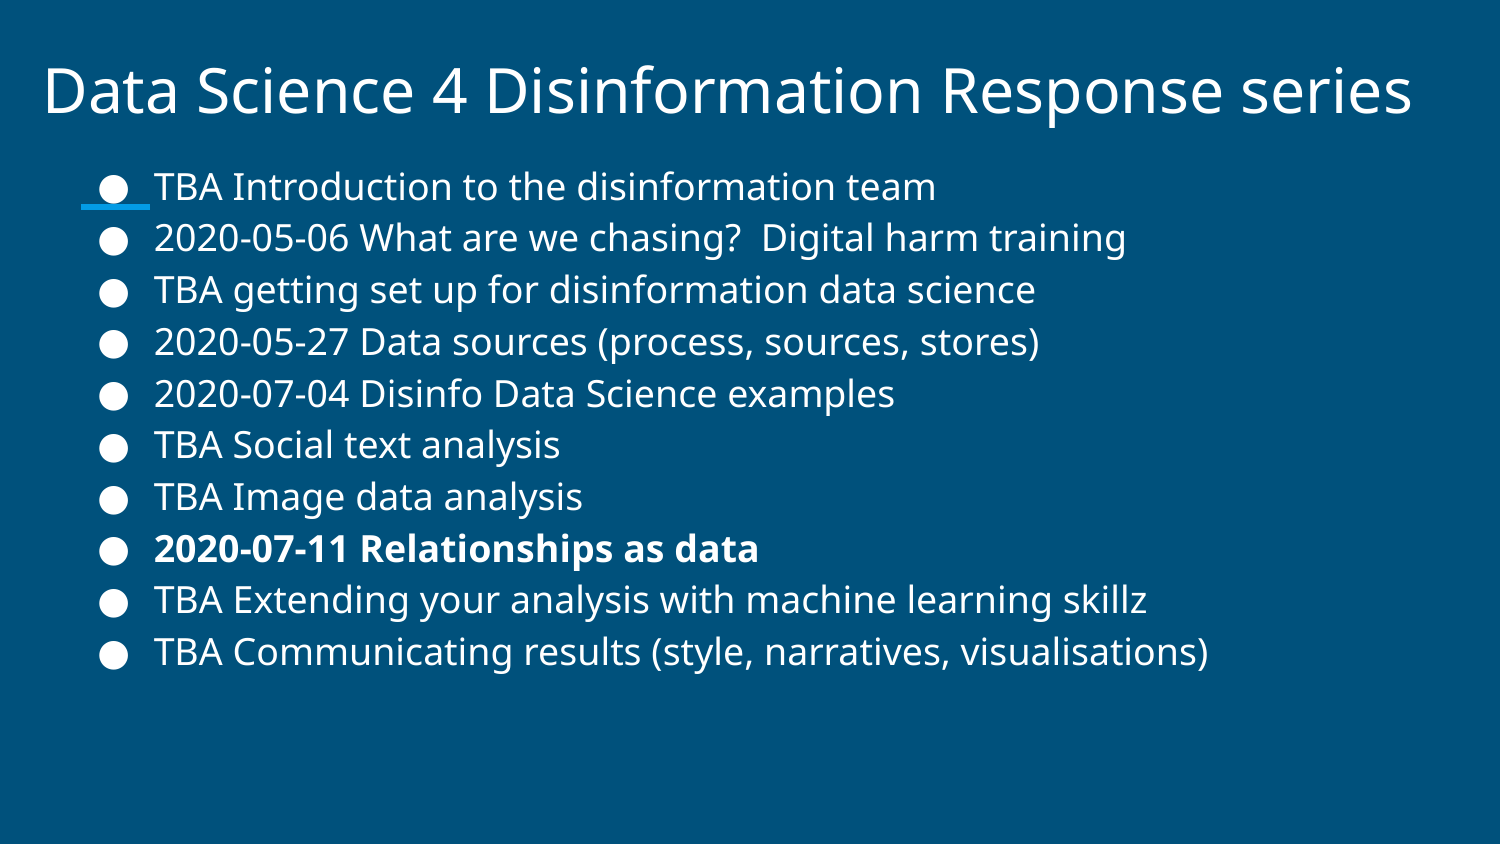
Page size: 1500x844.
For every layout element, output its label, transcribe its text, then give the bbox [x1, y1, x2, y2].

list TBA Introduction to the disinformation team 2020-05-06 What are we chasing? Digital harm training TBA getting set up for disinformation data science 2020-05-27 Data sources (process, sources, stores) 2020-07-04 Disinfo Data Science examples TBA Social text analysis TBA Image data analysis 2020-07-11 Relationships as data TBA Extending your analysis with machine learning skillz TBA Communicating results (style, narratives, visualisations) [63, 140, 1437, 750]
title Data Science 4 Disinformation Response series [27, 28, 1437, 141]
